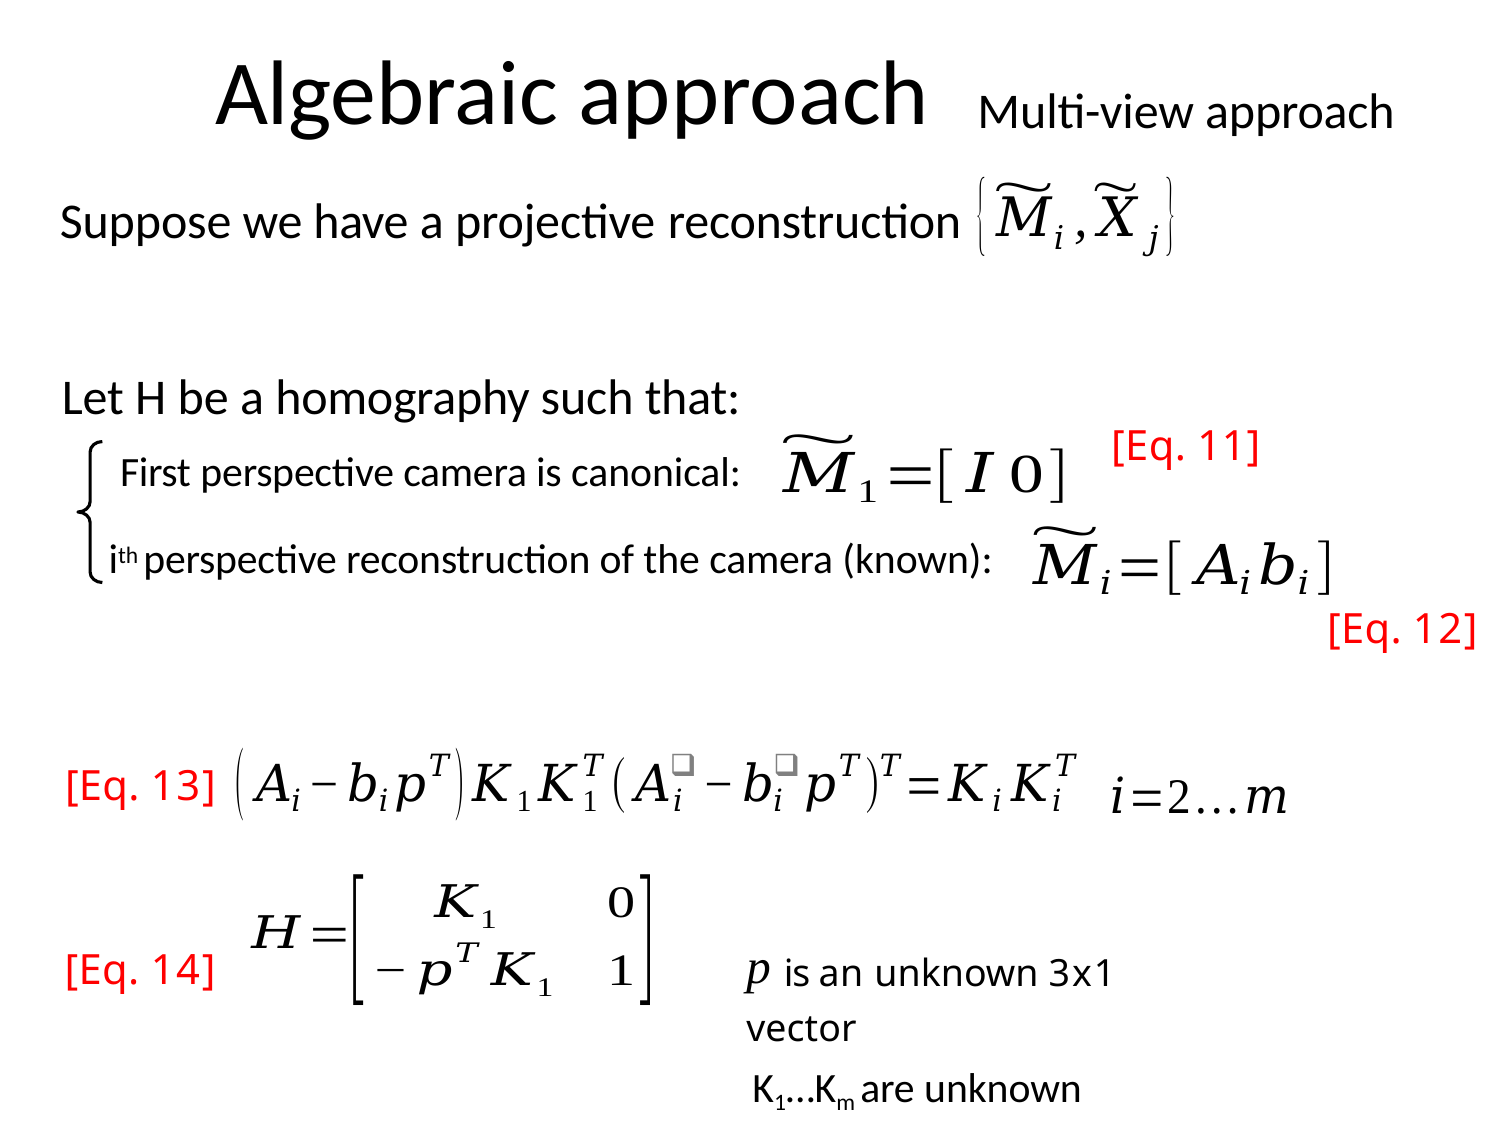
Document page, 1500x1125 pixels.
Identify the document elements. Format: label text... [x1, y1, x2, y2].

text_box [Eq. 13] [62, 756, 220, 809]
text_box [Eq. 11] [1031, 417, 1282, 470]
text_box [77, 441, 103, 583]
text_box [Eq. 12] [1325, 599, 1482, 652]
text_box [Eq. 14] [62, 908, 345, 999]
text_box Suppose we have a projective reconstruction Let H be a homography such that: [57, 206, 1201, 425]
text_box Algebraic approach [212, 31, 938, 144]
text_box ith perspective reconstruction of the camera (known): [106, 529, 1074, 583]
text_box p is an unknown 3x1 vector K1…Km are unknown [744, 883, 1229, 1115]
text_box First perspective camera is canonical: [117, 442, 814, 495]
text_box Multi-view approach [975, 76, 1400, 139]
